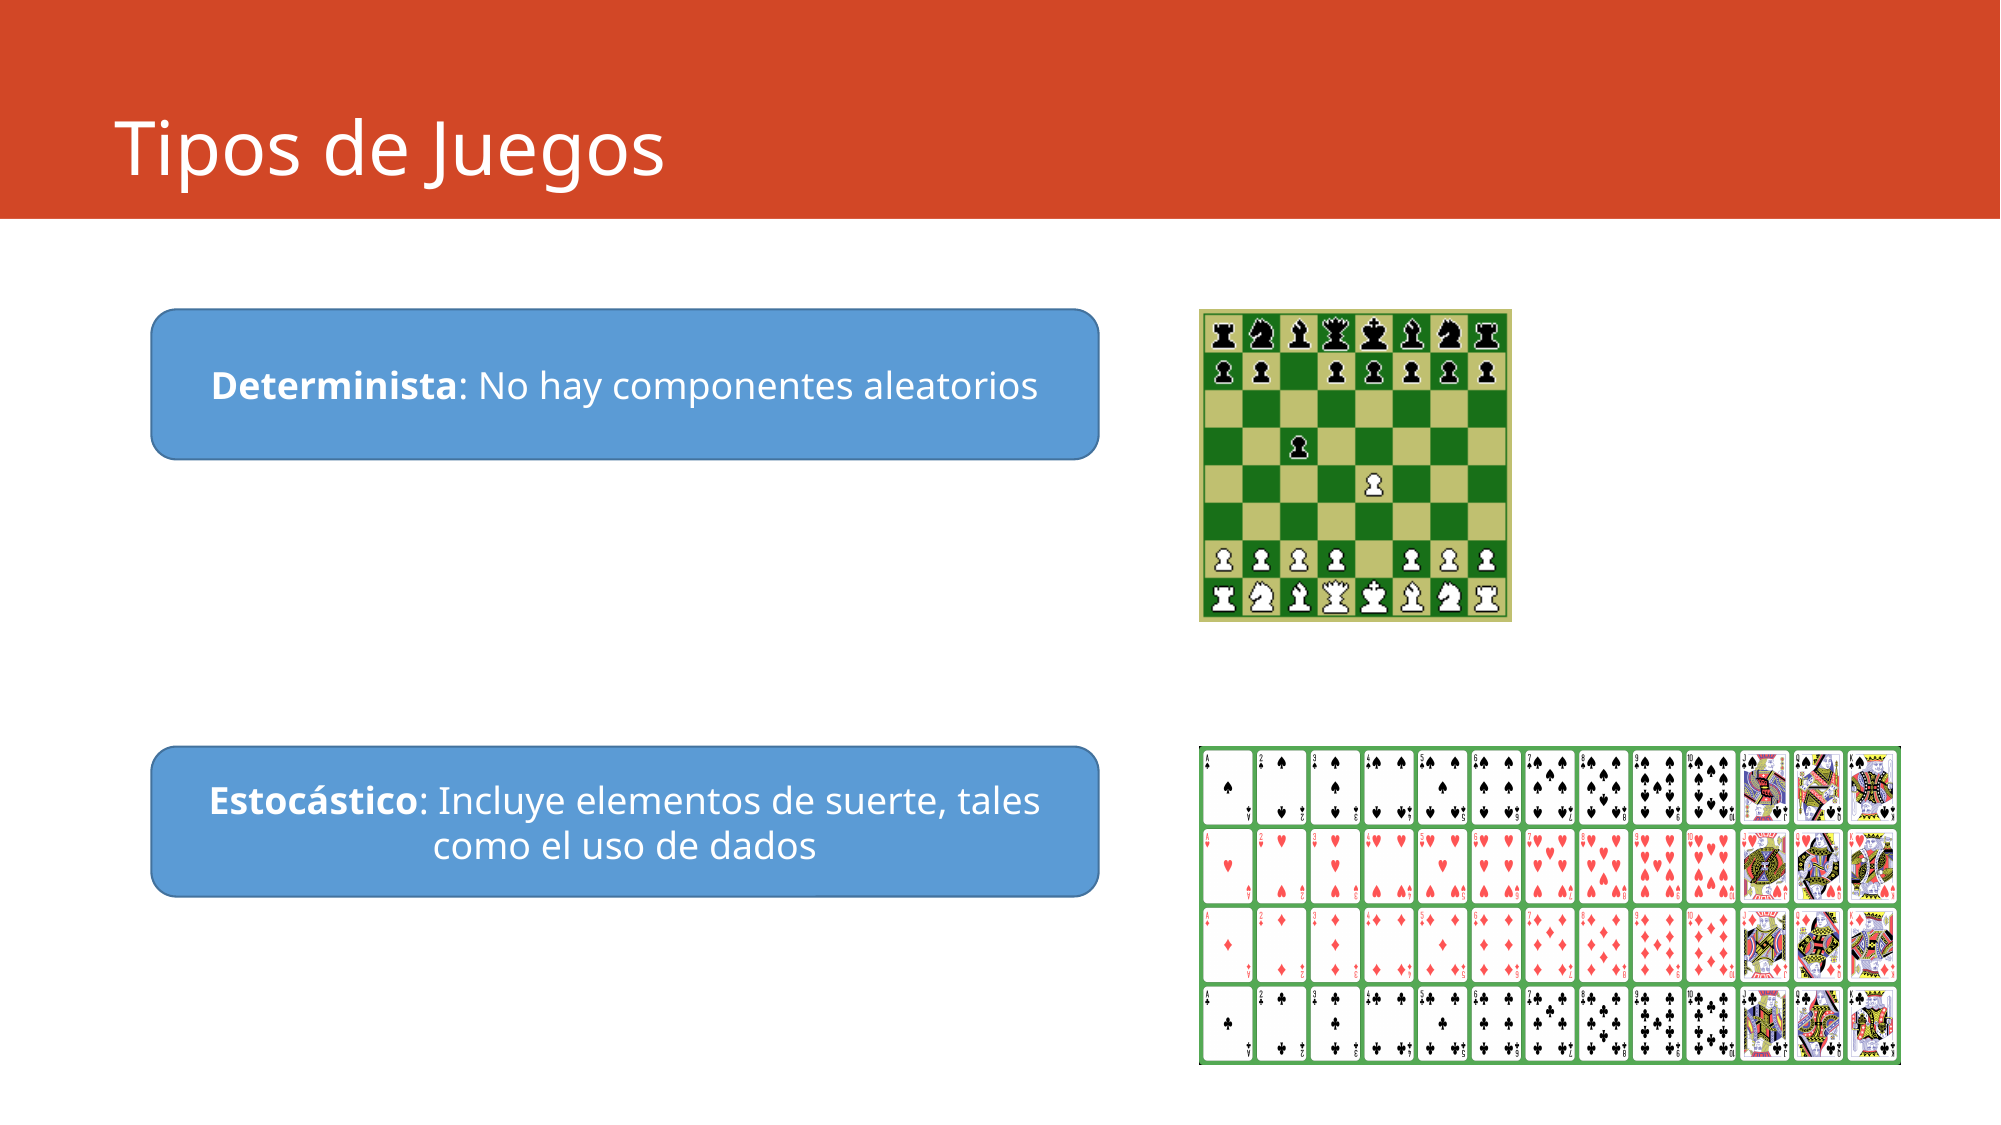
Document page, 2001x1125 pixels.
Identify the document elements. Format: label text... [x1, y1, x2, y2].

text_box Determinista: No hay componentes aleatorios [150, 308, 1100, 461]
picture [1199, 309, 1512, 622]
text_box Estocástico: Incluye elementos de suerte, tales como el uso de dados [150, 745, 1100, 898]
title Tipos de Juegos [99, 0, 1863, 199]
picture [1199, 746, 1901, 1065]
